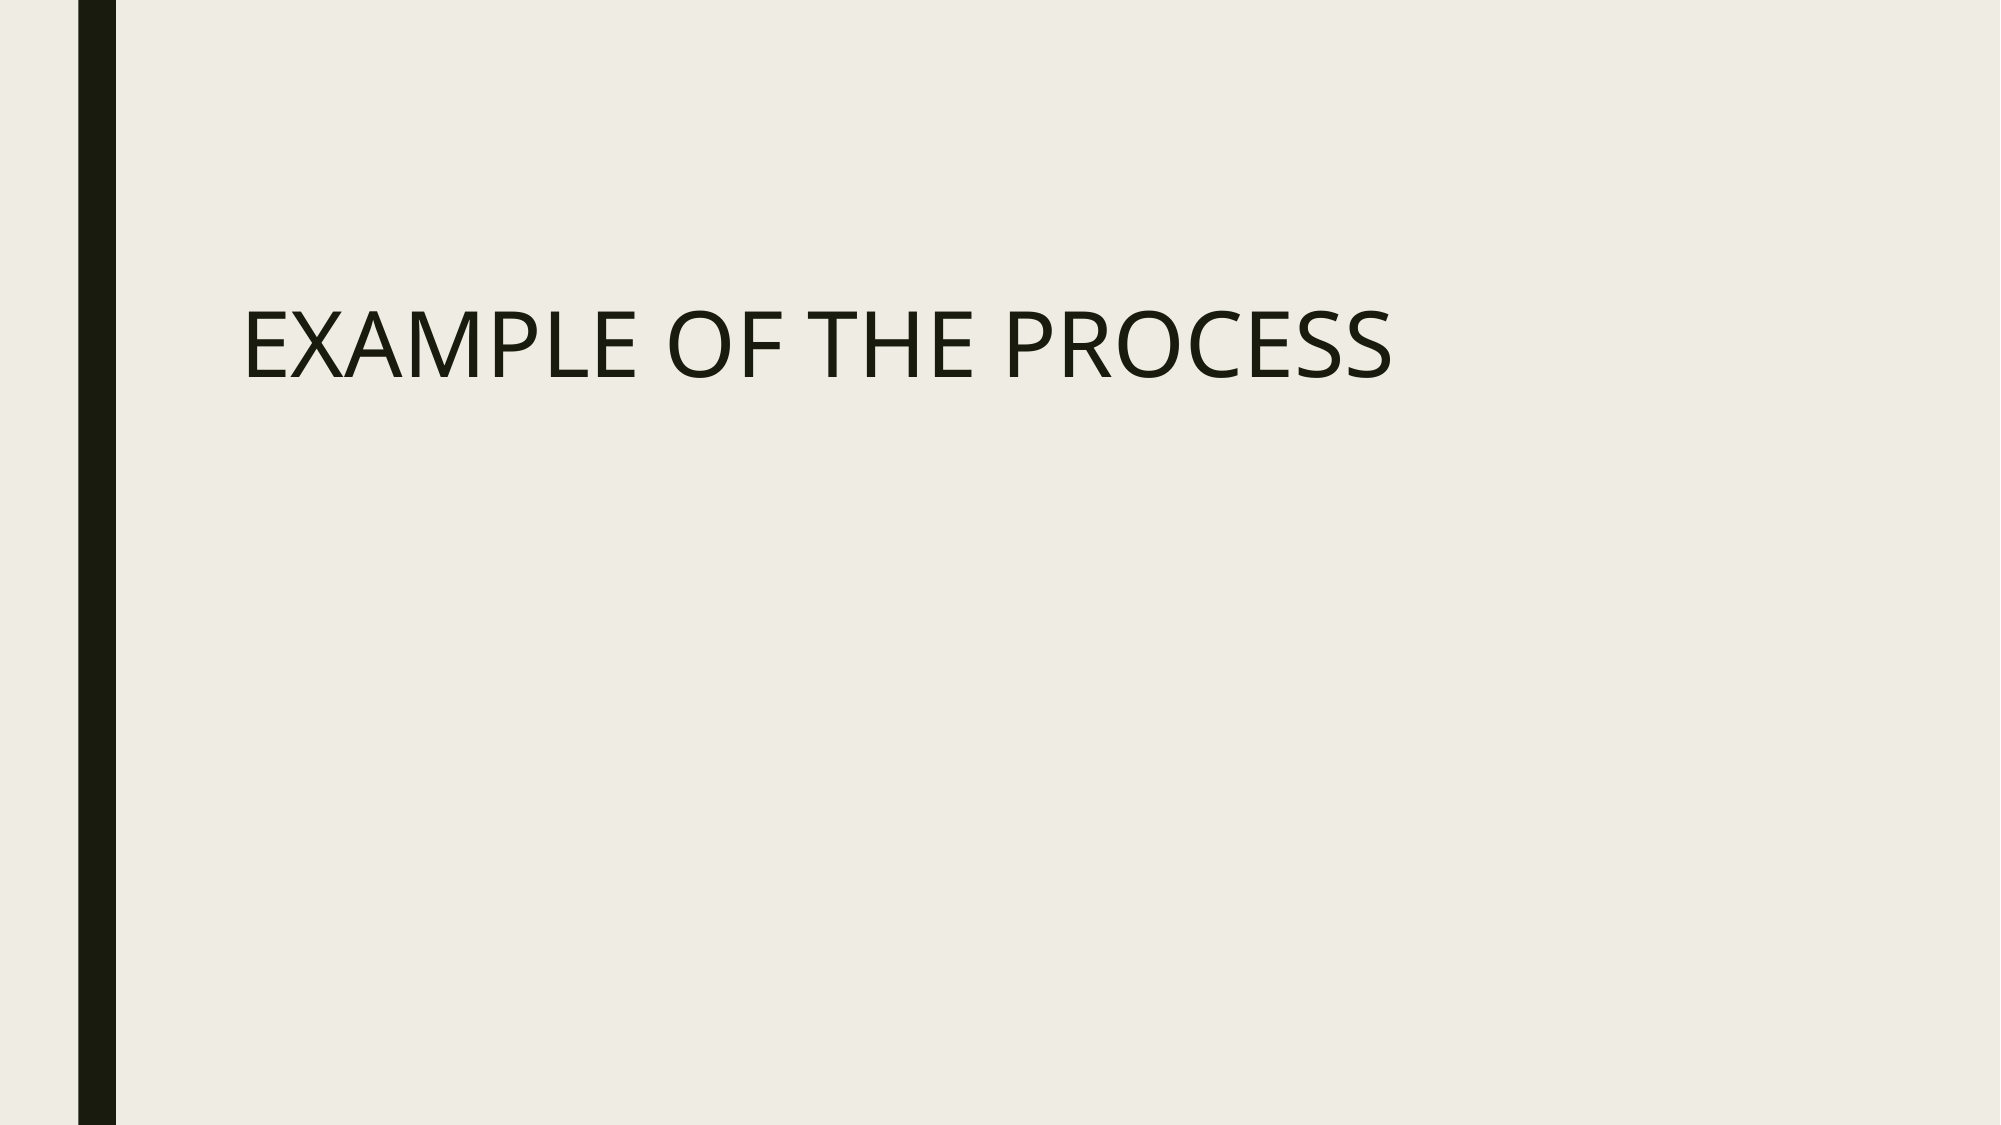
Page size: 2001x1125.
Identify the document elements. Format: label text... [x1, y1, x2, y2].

title EXAMPLE OF THE PROCESS [225, 292, 1800, 536]
